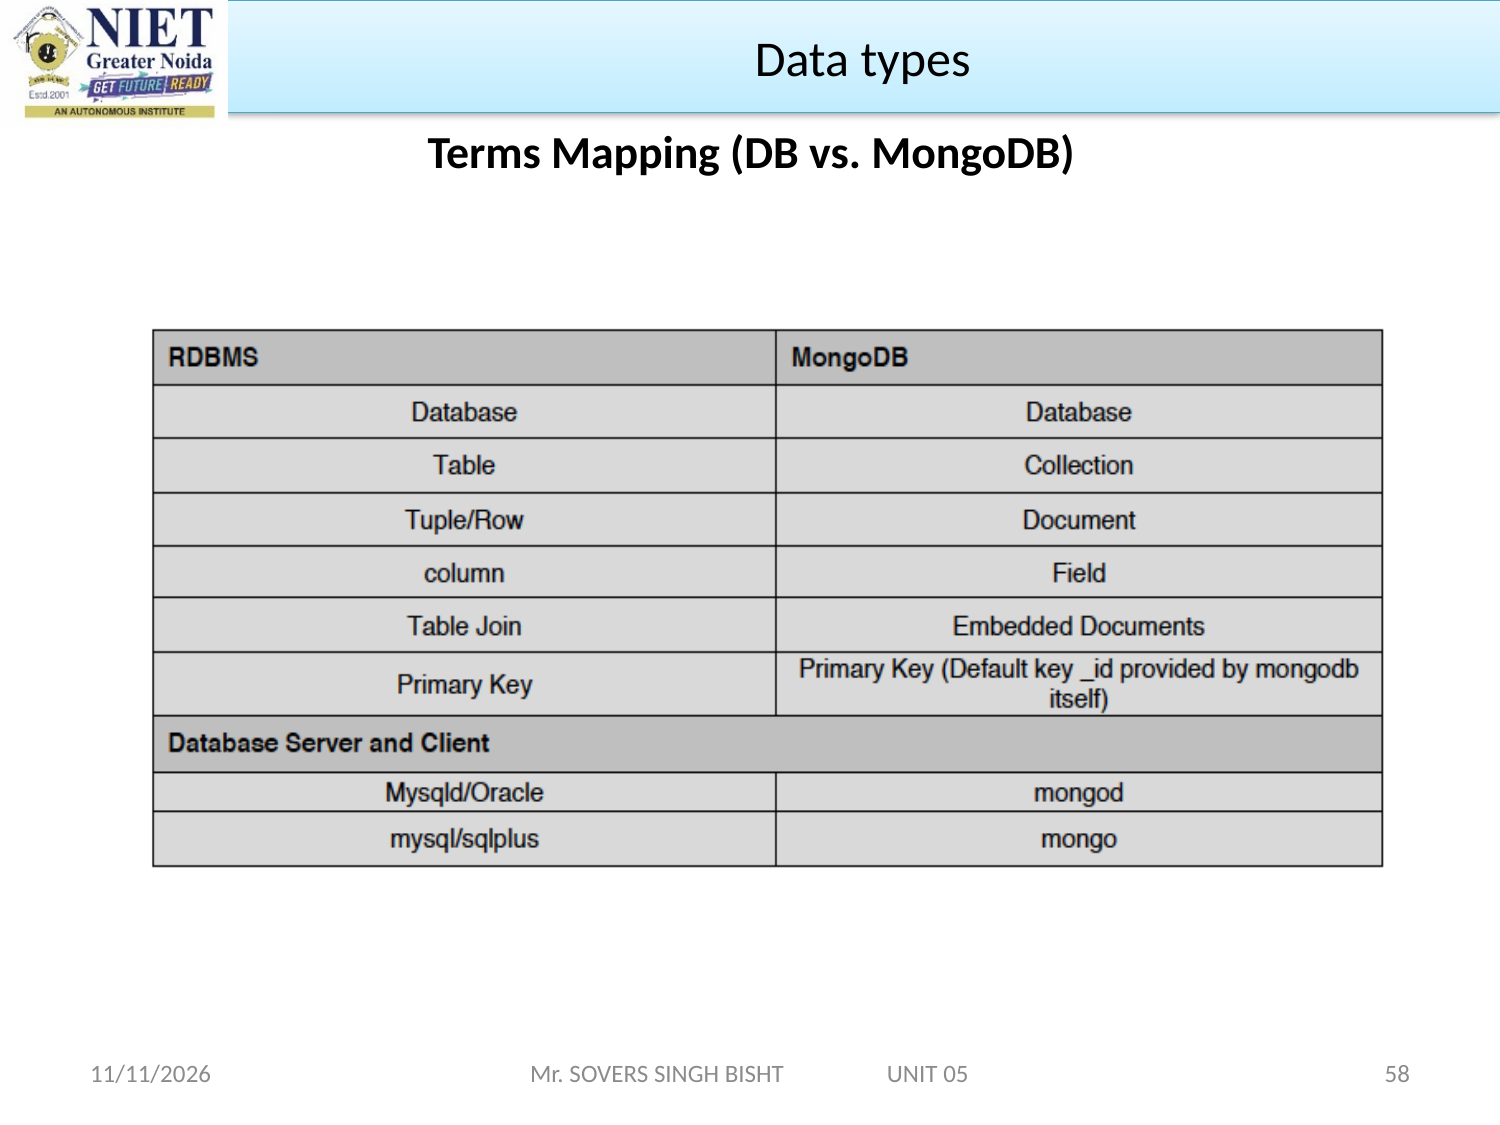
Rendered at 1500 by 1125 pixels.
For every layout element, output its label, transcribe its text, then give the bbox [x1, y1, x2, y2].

slide_number 58 [1074, 1042, 1425, 1103]
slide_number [75, 1042, 425, 1103]
picture [146, 319, 1395, 879]
title Terms Mapping (DB vs. MongoDB) [59, 120, 1444, 260]
footer Mr. SOVERS SINGH BISHT UNIT 05 [512, 1042, 988, 1103]
text_box Data types [231, 0, 1500, 113]
picture [0, 0, 228, 130]
